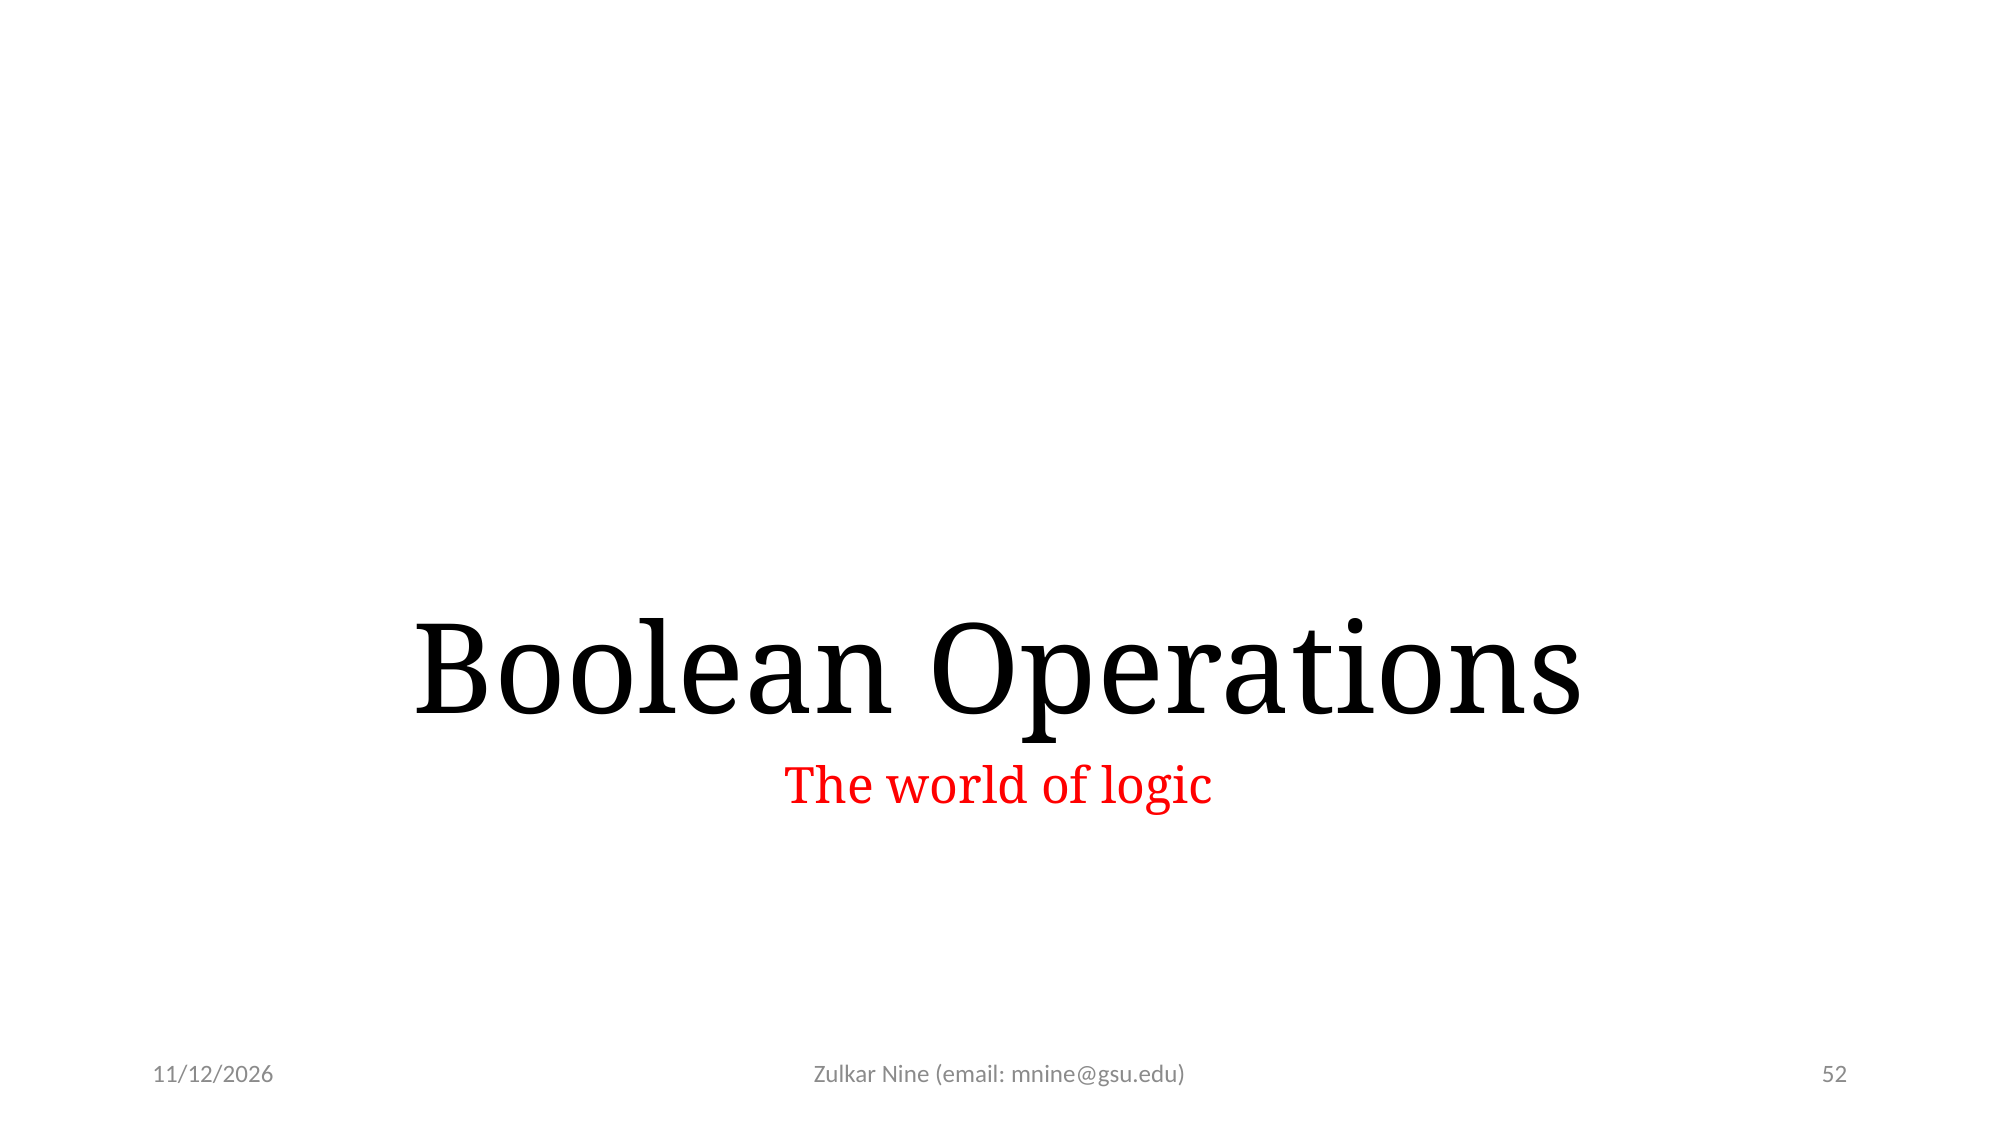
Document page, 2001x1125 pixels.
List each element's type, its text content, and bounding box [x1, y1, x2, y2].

slide_number 52 [1412, 1042, 1863, 1103]
footer Zulkar Nine (email: mnine@gsu.edu) [662, 1042, 1338, 1103]
list The world of logic [136, 752, 1862, 999]
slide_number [137, 1042, 588, 1103]
title Boolean Operations [136, 280, 1862, 749]
